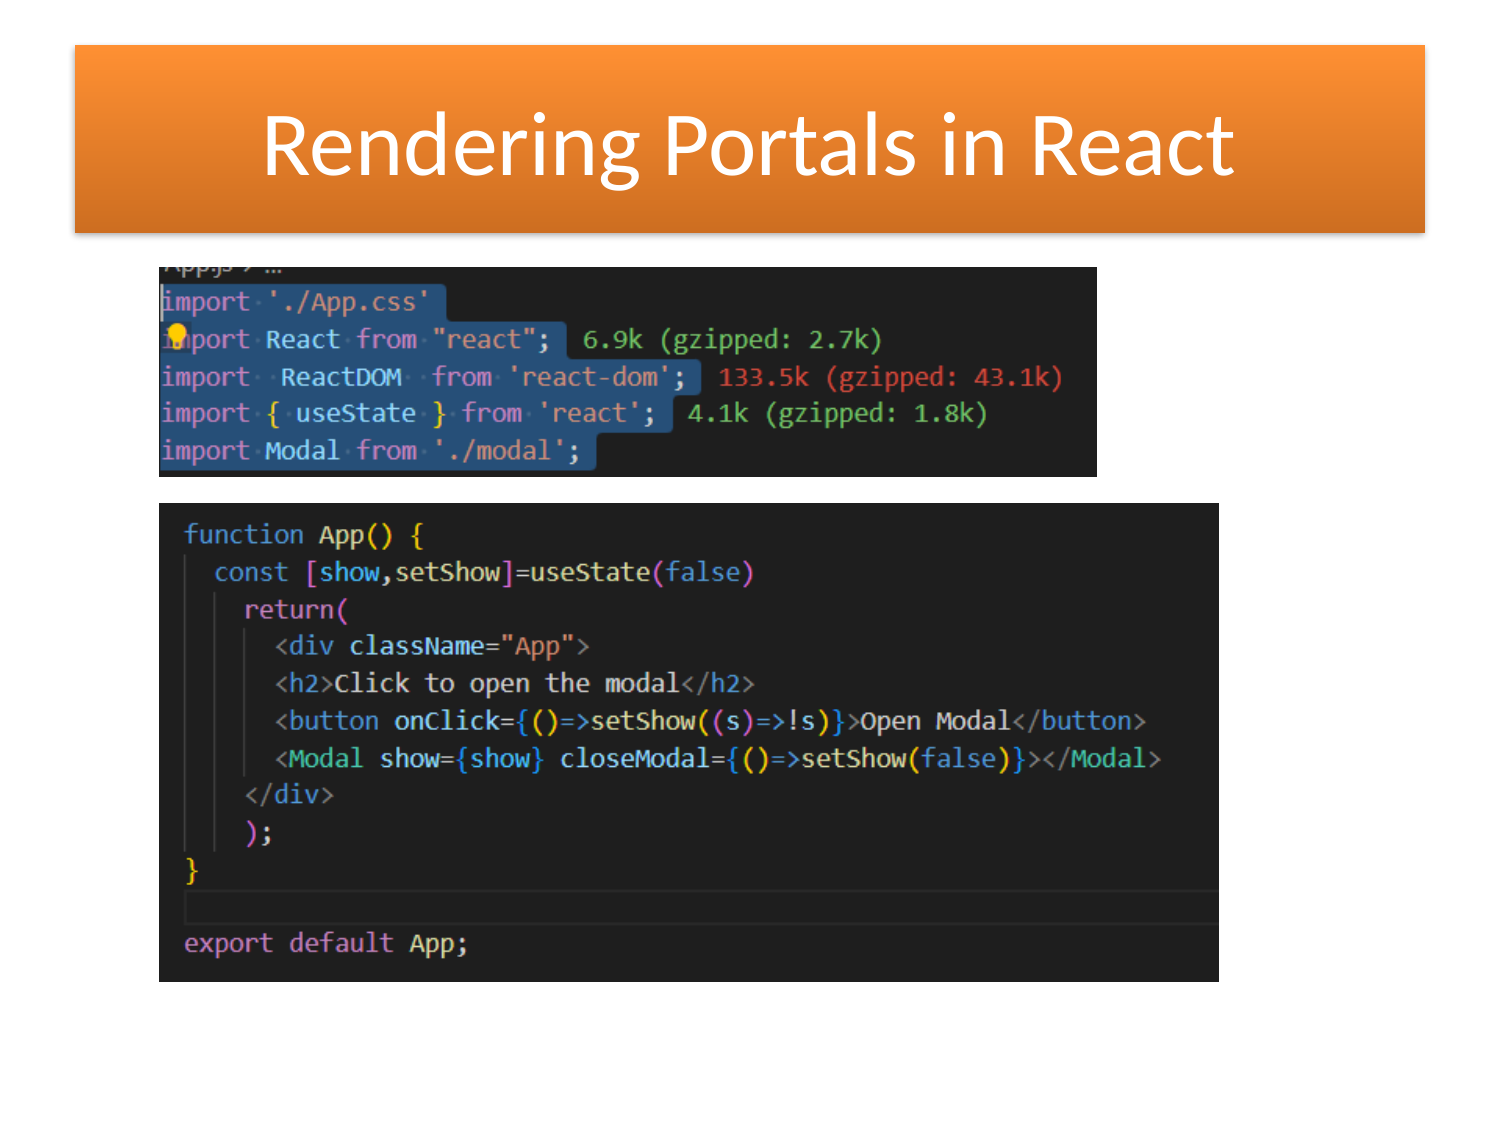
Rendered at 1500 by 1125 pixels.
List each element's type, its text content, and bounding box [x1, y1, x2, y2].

picture [159, 503, 1219, 982]
title Rendering Portals in React [75, 45, 1425, 233]
picture [159, 266, 1098, 477]
